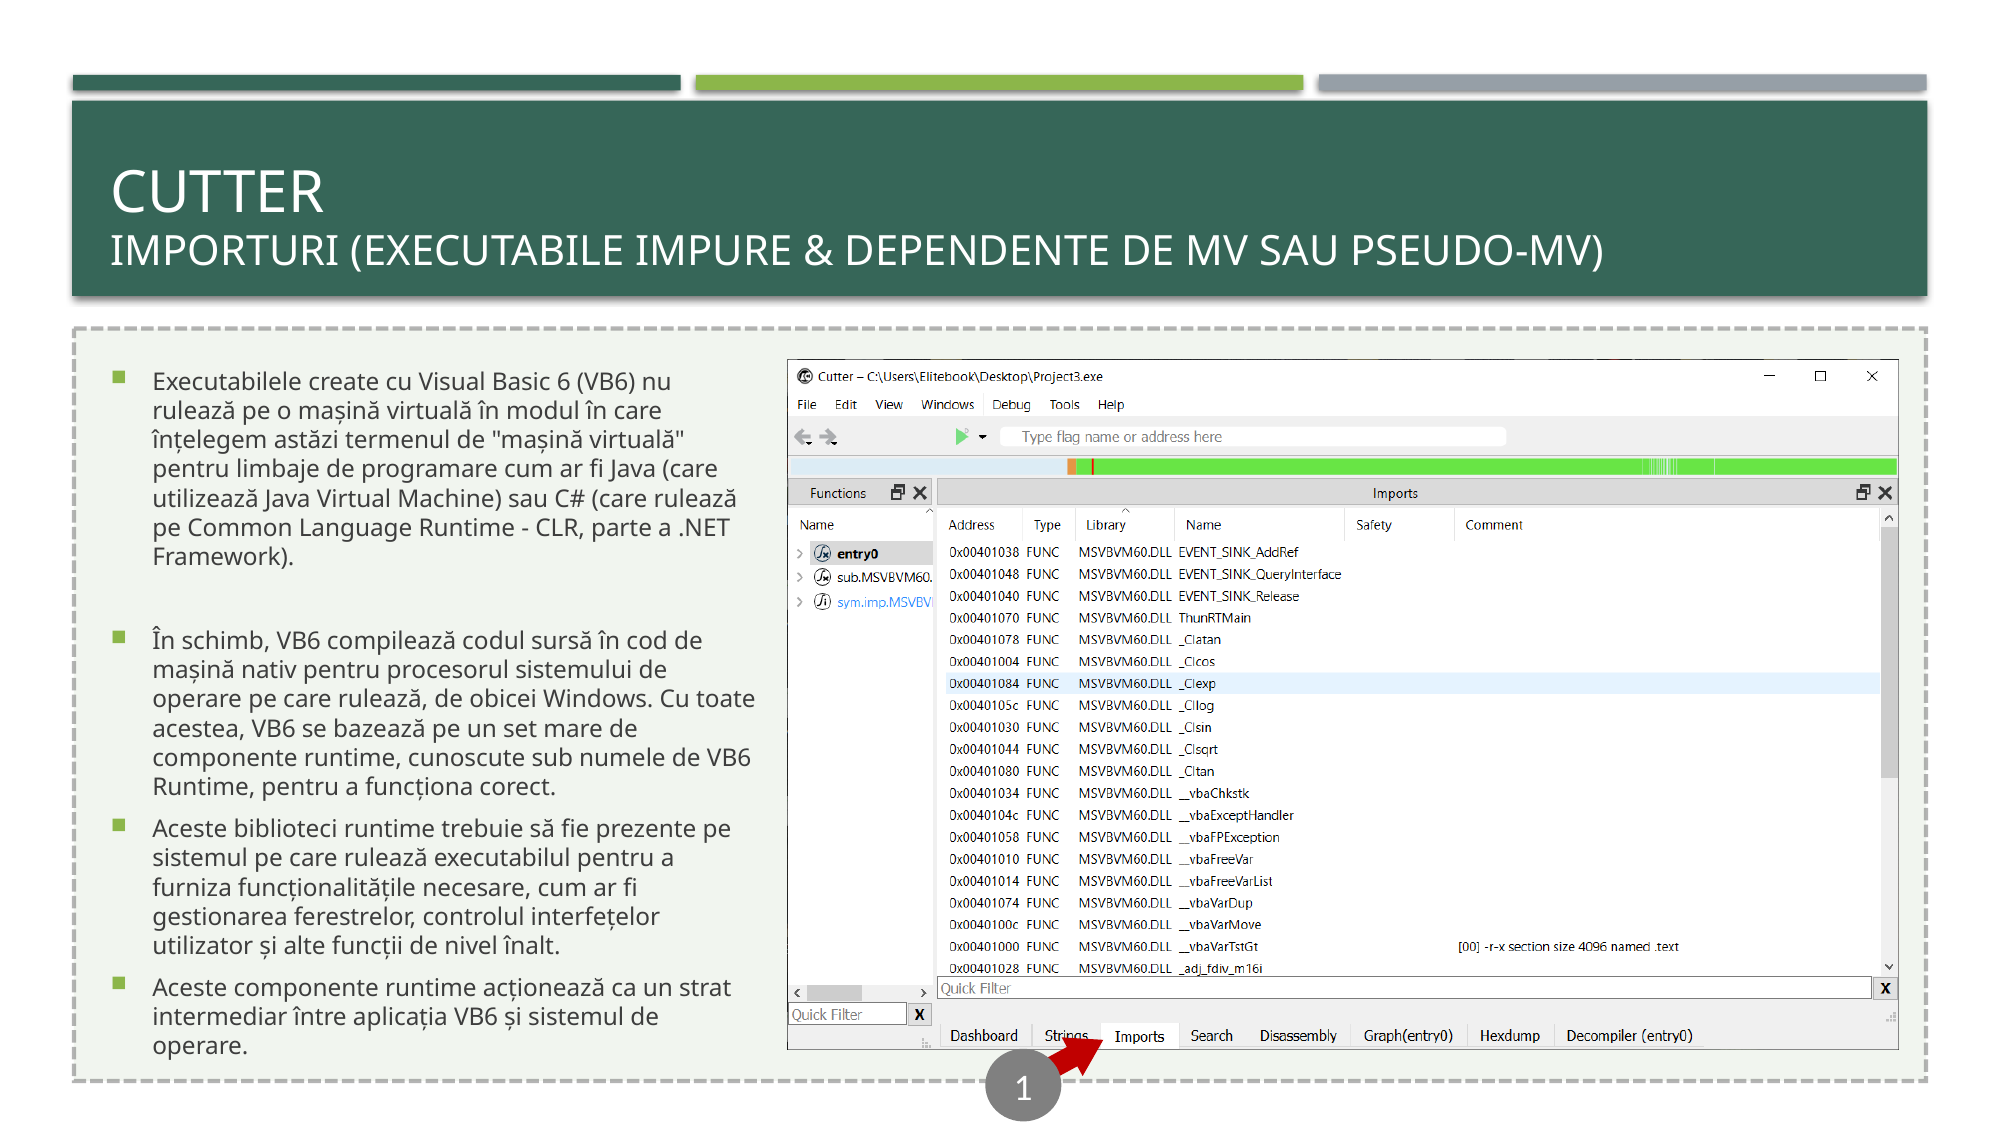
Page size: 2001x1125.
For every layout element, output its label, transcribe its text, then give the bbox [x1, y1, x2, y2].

list Executabilele create cu Visual Basic 6 (VB6) nu rulează pe o mașină virtuală în modul în care înțelegem astăzi termenul de "mașină virtuală" pentru limbaje de programare cum ar fi Java (care utilizează Java Virtual Machine) sau C# (care rulează pe Common Language Runtime - CLR, parte a .NET Framework). În schimb, VB6 compilează codul sursă în cod de mașină nativ pentru procesorul sistemului de operare pe care rulează, de obicei Windows. Cu toate acestea, VB6 se bazează pe un set mare de componente runtime, cunoscute sub numele de VB6 Runtime, pentru a funcționa corect. Aceste biblioteci runtime trebuie să fie prezente pe sistemul pe care rulează executabilul pentru a furniza funcționalitățile necesare, cum ar fi gestionarea ferestrelor, controlul interfețelor utilizator și alte funcții de nivel înalt. Aceste componente runtime acționează ca un strat intermediar între aplicația VB6 și sistemul de operare. [95, 357, 775, 1068]
text_box [73, 328, 1927, 1081]
picture [787, 359, 1899, 1051]
title Cutter importuri (Executabile impure & Dependente de MV sau pseudo-MV) [95, 115, 1905, 282]
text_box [984, 1039, 1110, 1122]
